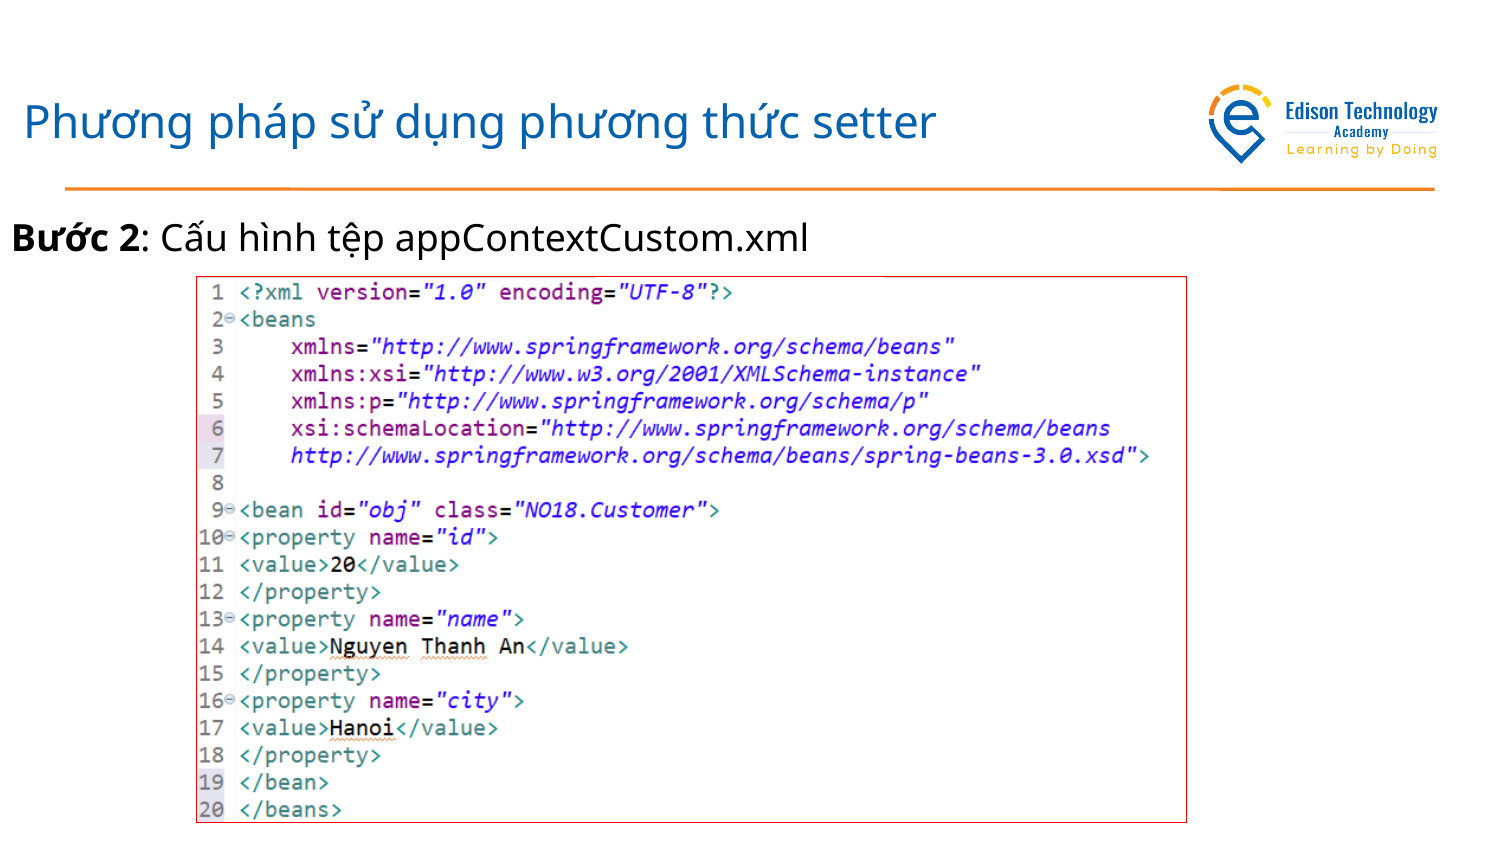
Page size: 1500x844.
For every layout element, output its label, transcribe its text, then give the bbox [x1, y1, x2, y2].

picture [195, 275, 1187, 823]
title Phương pháp sử dụng phương thức setter [8, 74, 1338, 163]
text_box Bước 2: Cấu hình tệp appContextCustom.xml [0, 206, 834, 267]
picture [1147, 83, 1500, 167]
